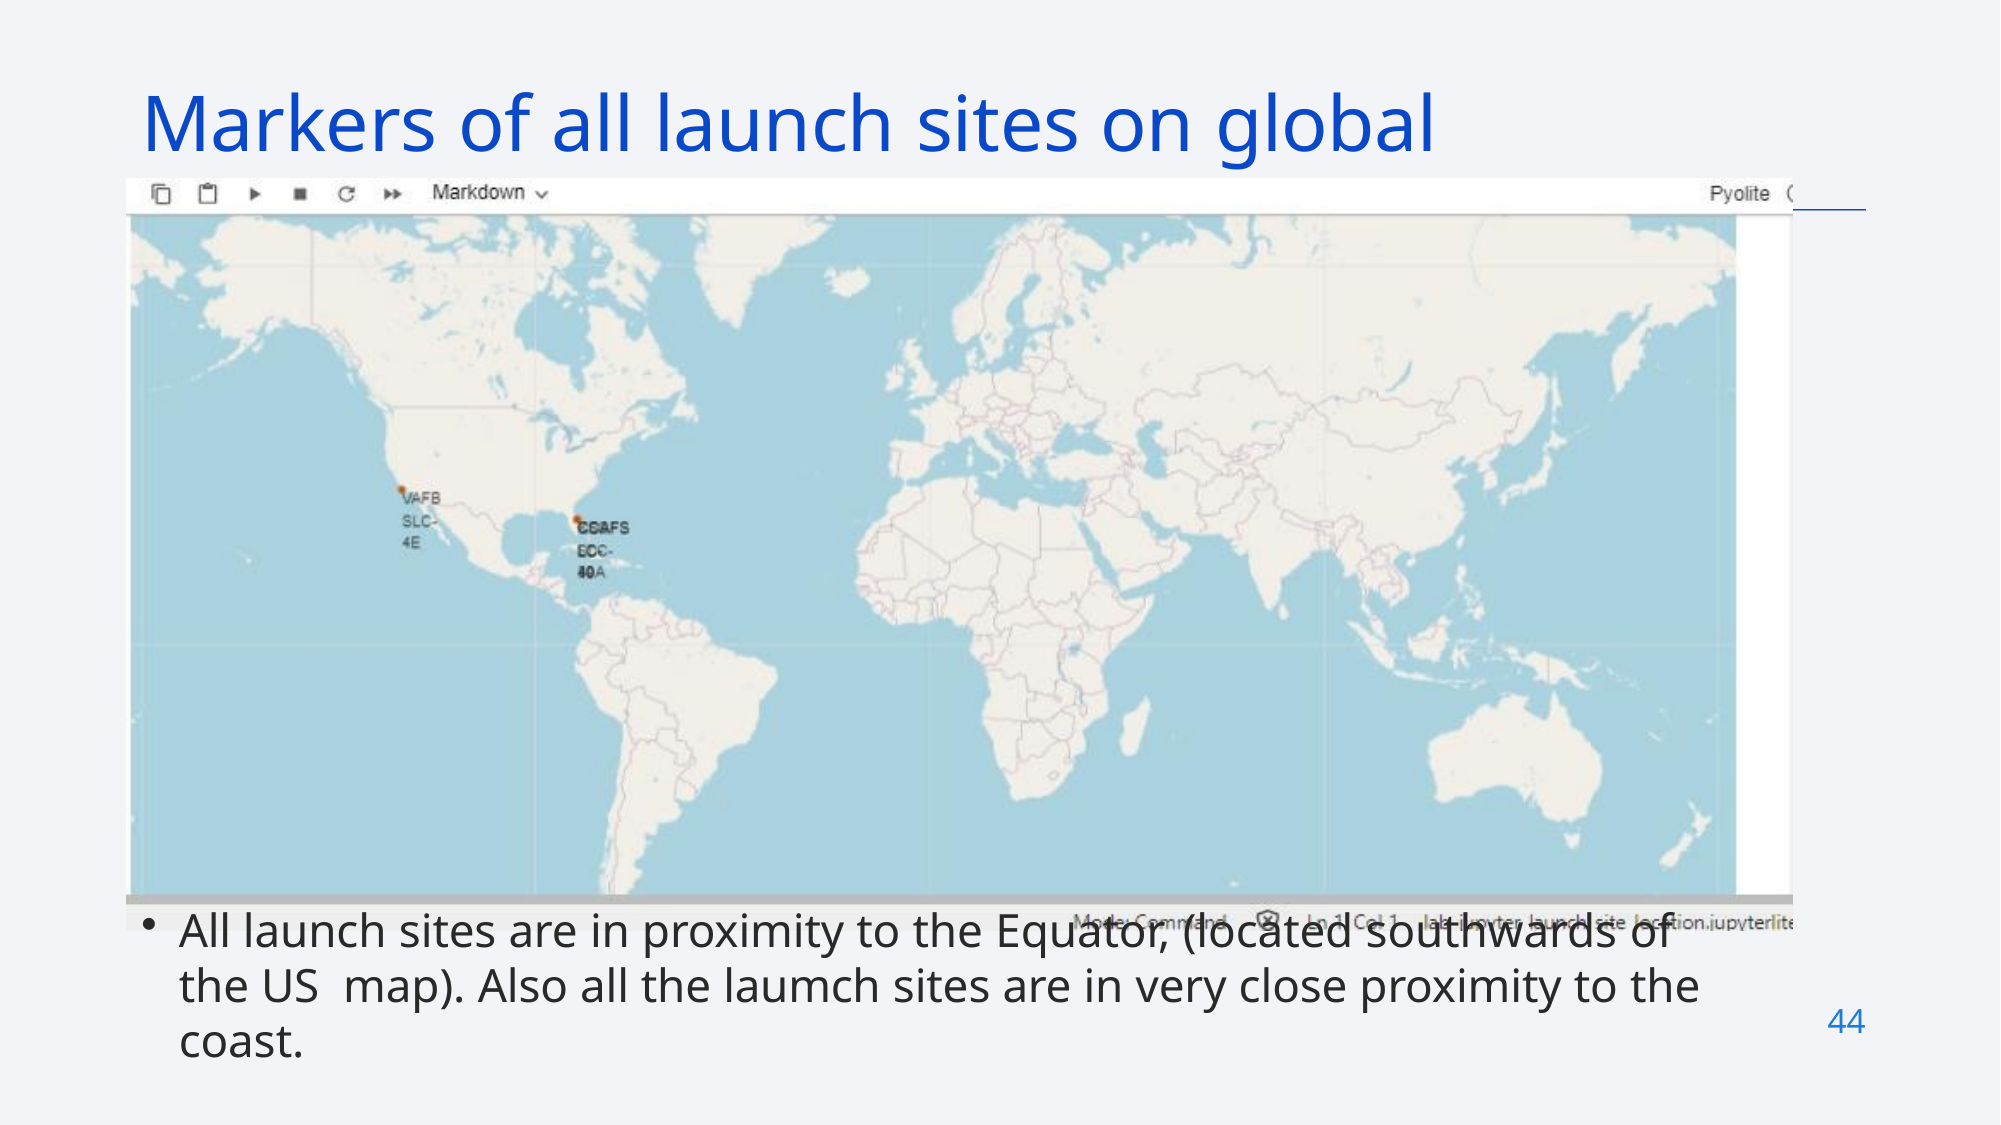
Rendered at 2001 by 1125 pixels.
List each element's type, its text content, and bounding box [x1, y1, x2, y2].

title Markers of all launch sites on global map [139, 72, 1542, 174]
slide_number 44 [1821, 995, 1871, 1125]
text_box All launch sites are in proximity to the Equator, (located southwards of the US map). Also all the laumch sites are in very close proximity to the coast. [139, 942, 1752, 1067]
picture [0, 0, 2000, 1125]
